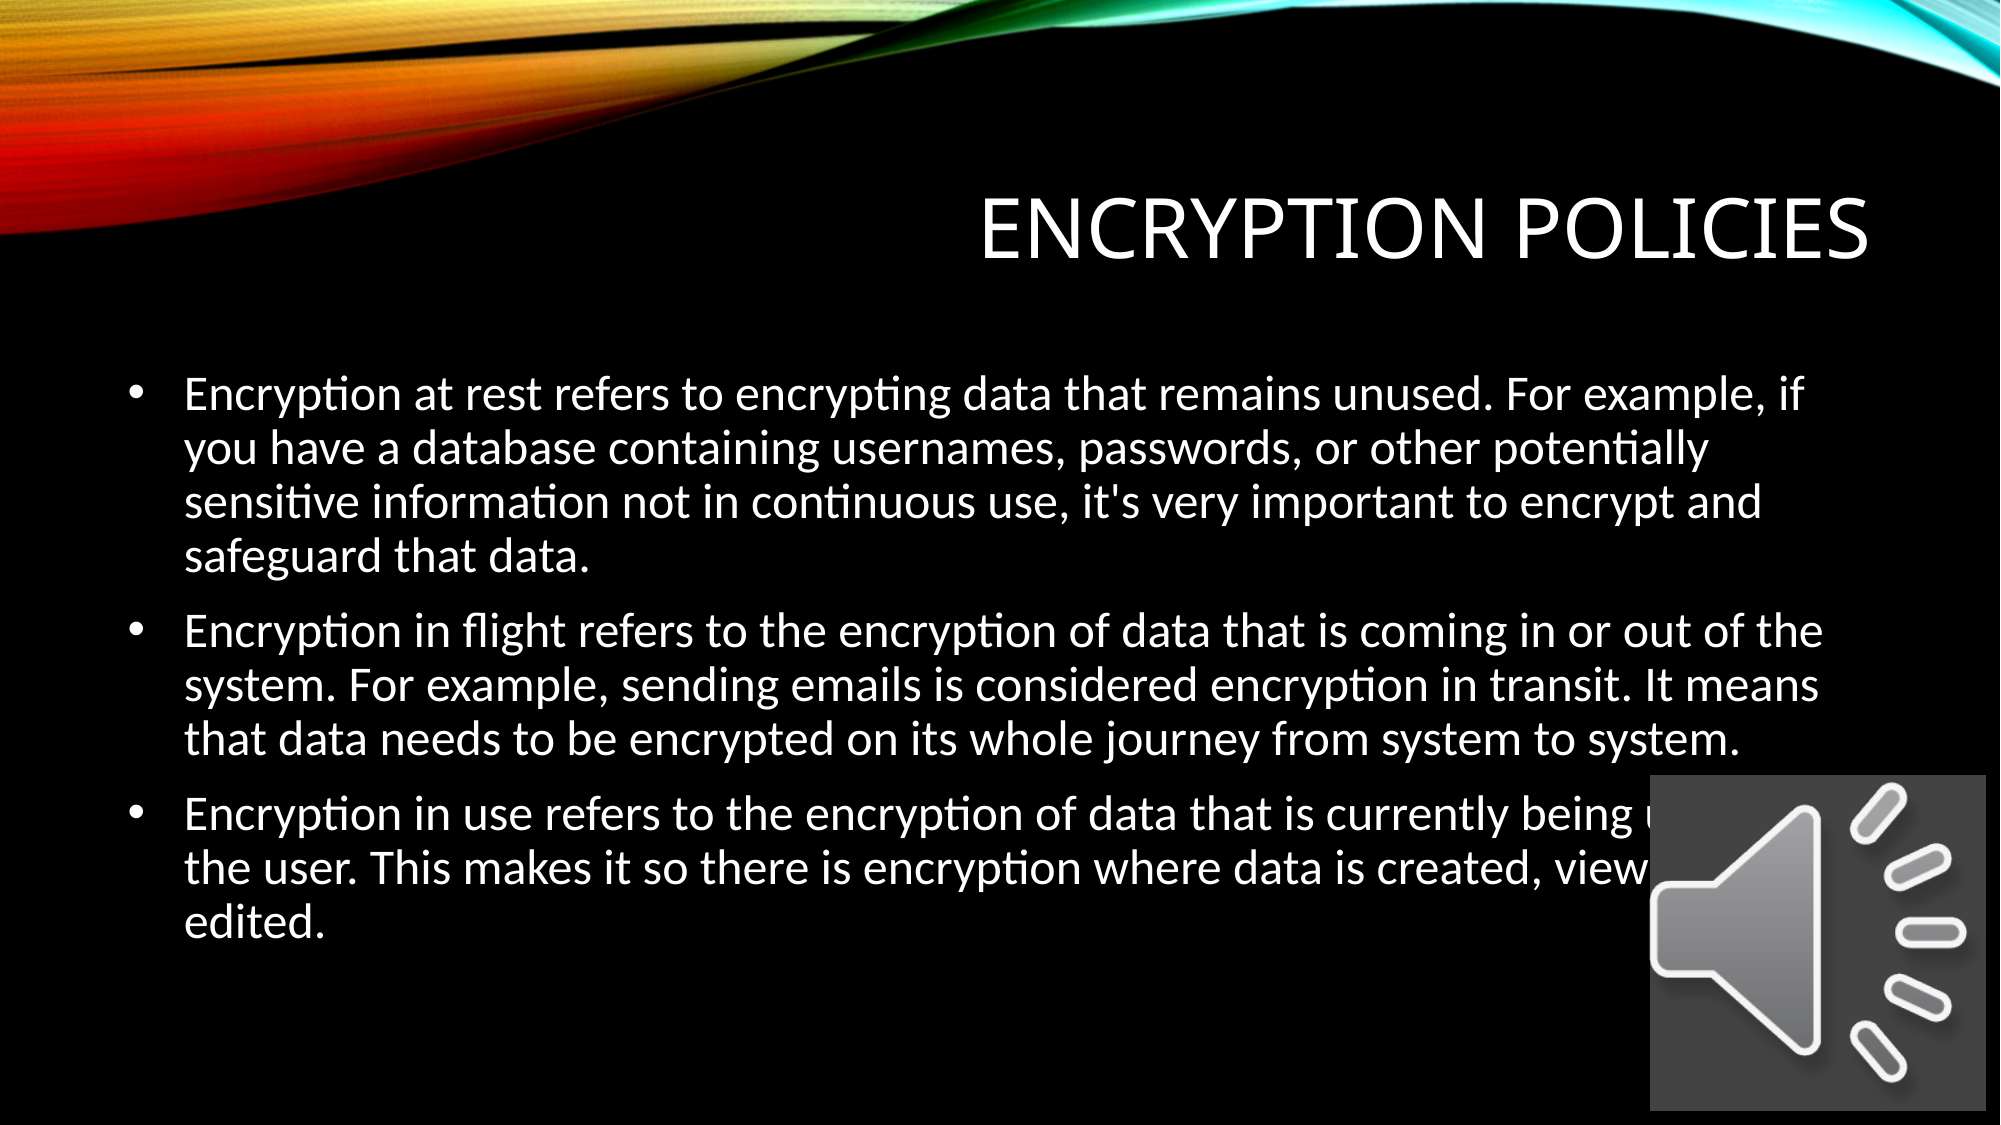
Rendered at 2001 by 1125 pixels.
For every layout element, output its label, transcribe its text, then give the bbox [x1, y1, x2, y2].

title ENCRYPTION POLICIES [474, 125, 1888, 338]
picture [0, 0, 2000, 237]
picture [1648, 773, 1987, 1112]
list Encryption at rest refers to encrypting data that remains unused. For example, if you have a database containing usernames, passwords, or other potentially sensitive information not in continuous use, it's very important to encrypt and safeguard that data. Encryption in flight refers to the encryption of data that is coming in or out of the system. For example, sending emails is considered encryption in transit. It means that data needs to be encrypted on its whole journey from system to system. Encryption in use refers to the encryption of data that is currently being used by the user. This makes it so there is encryption where data is created, viewed, and edited. [112, 360, 1888, 1021]
